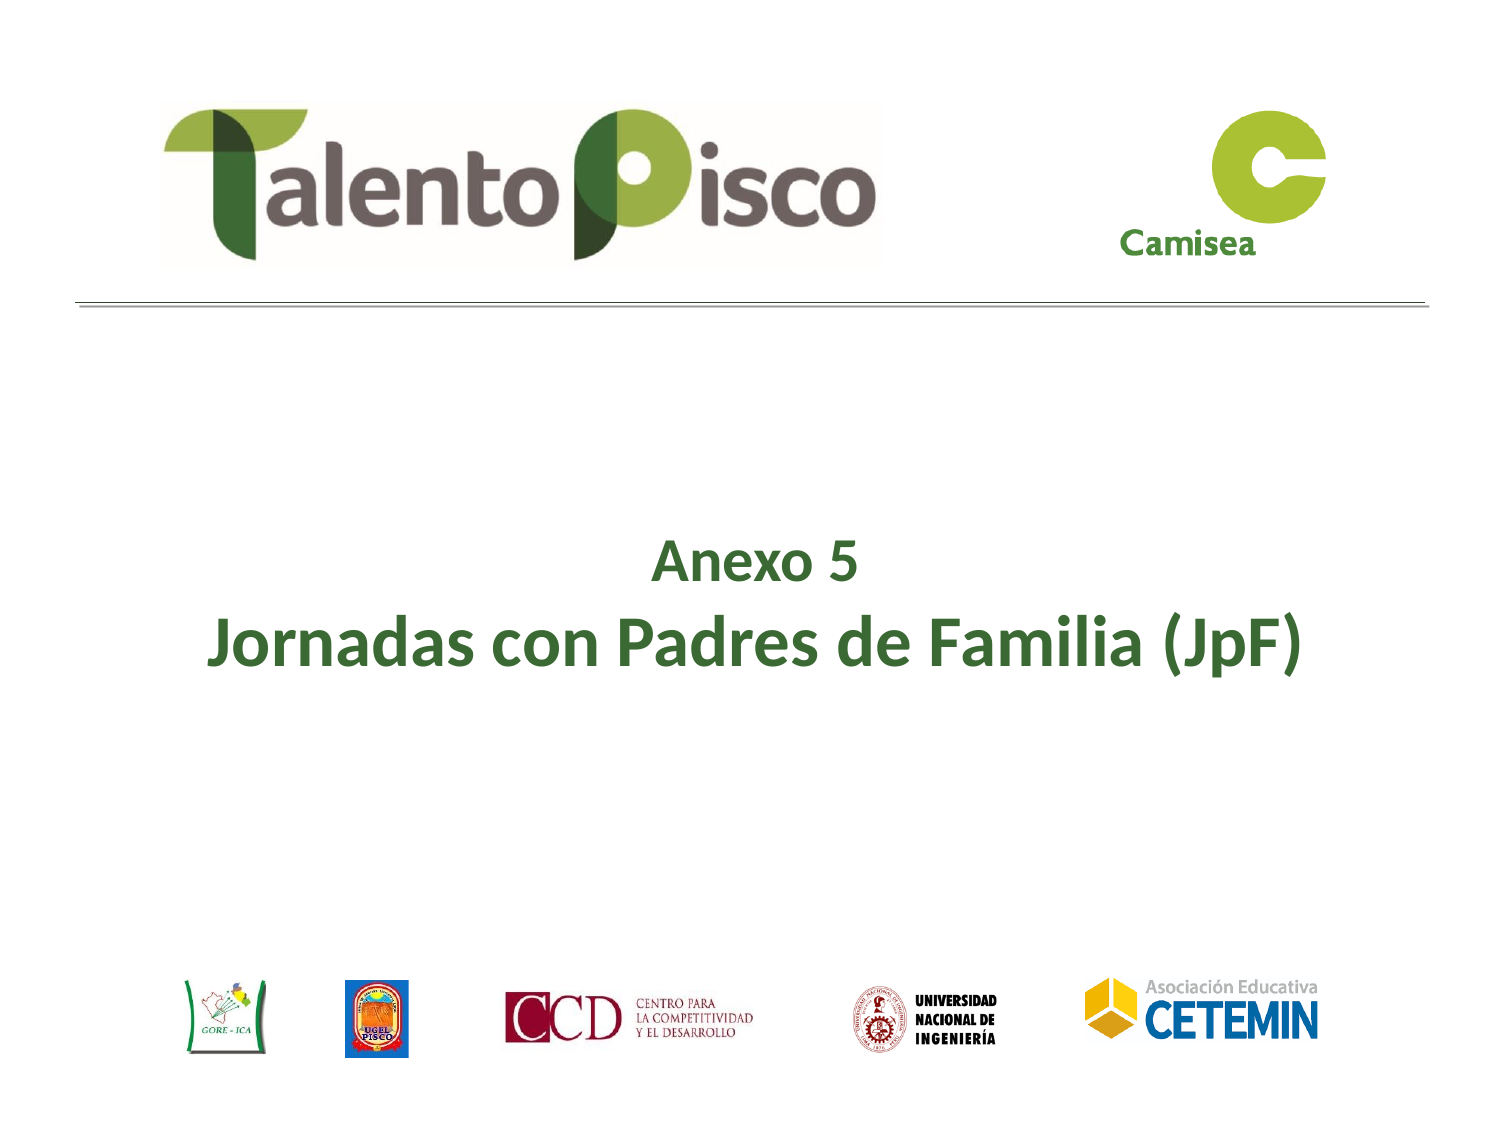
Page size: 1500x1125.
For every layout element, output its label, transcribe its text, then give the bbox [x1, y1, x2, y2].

picture [345, 980, 409, 1058]
picture [182, 979, 267, 1055]
picture [159, 101, 884, 268]
picture [851, 984, 997, 1054]
picture [1085, 978, 1318, 1044]
title Anexo 5 Jornadas con Padres de Familia (JpF) [118, 516, 1382, 707]
picture [1120, 110, 1326, 256]
picture [499, 990, 754, 1052]
